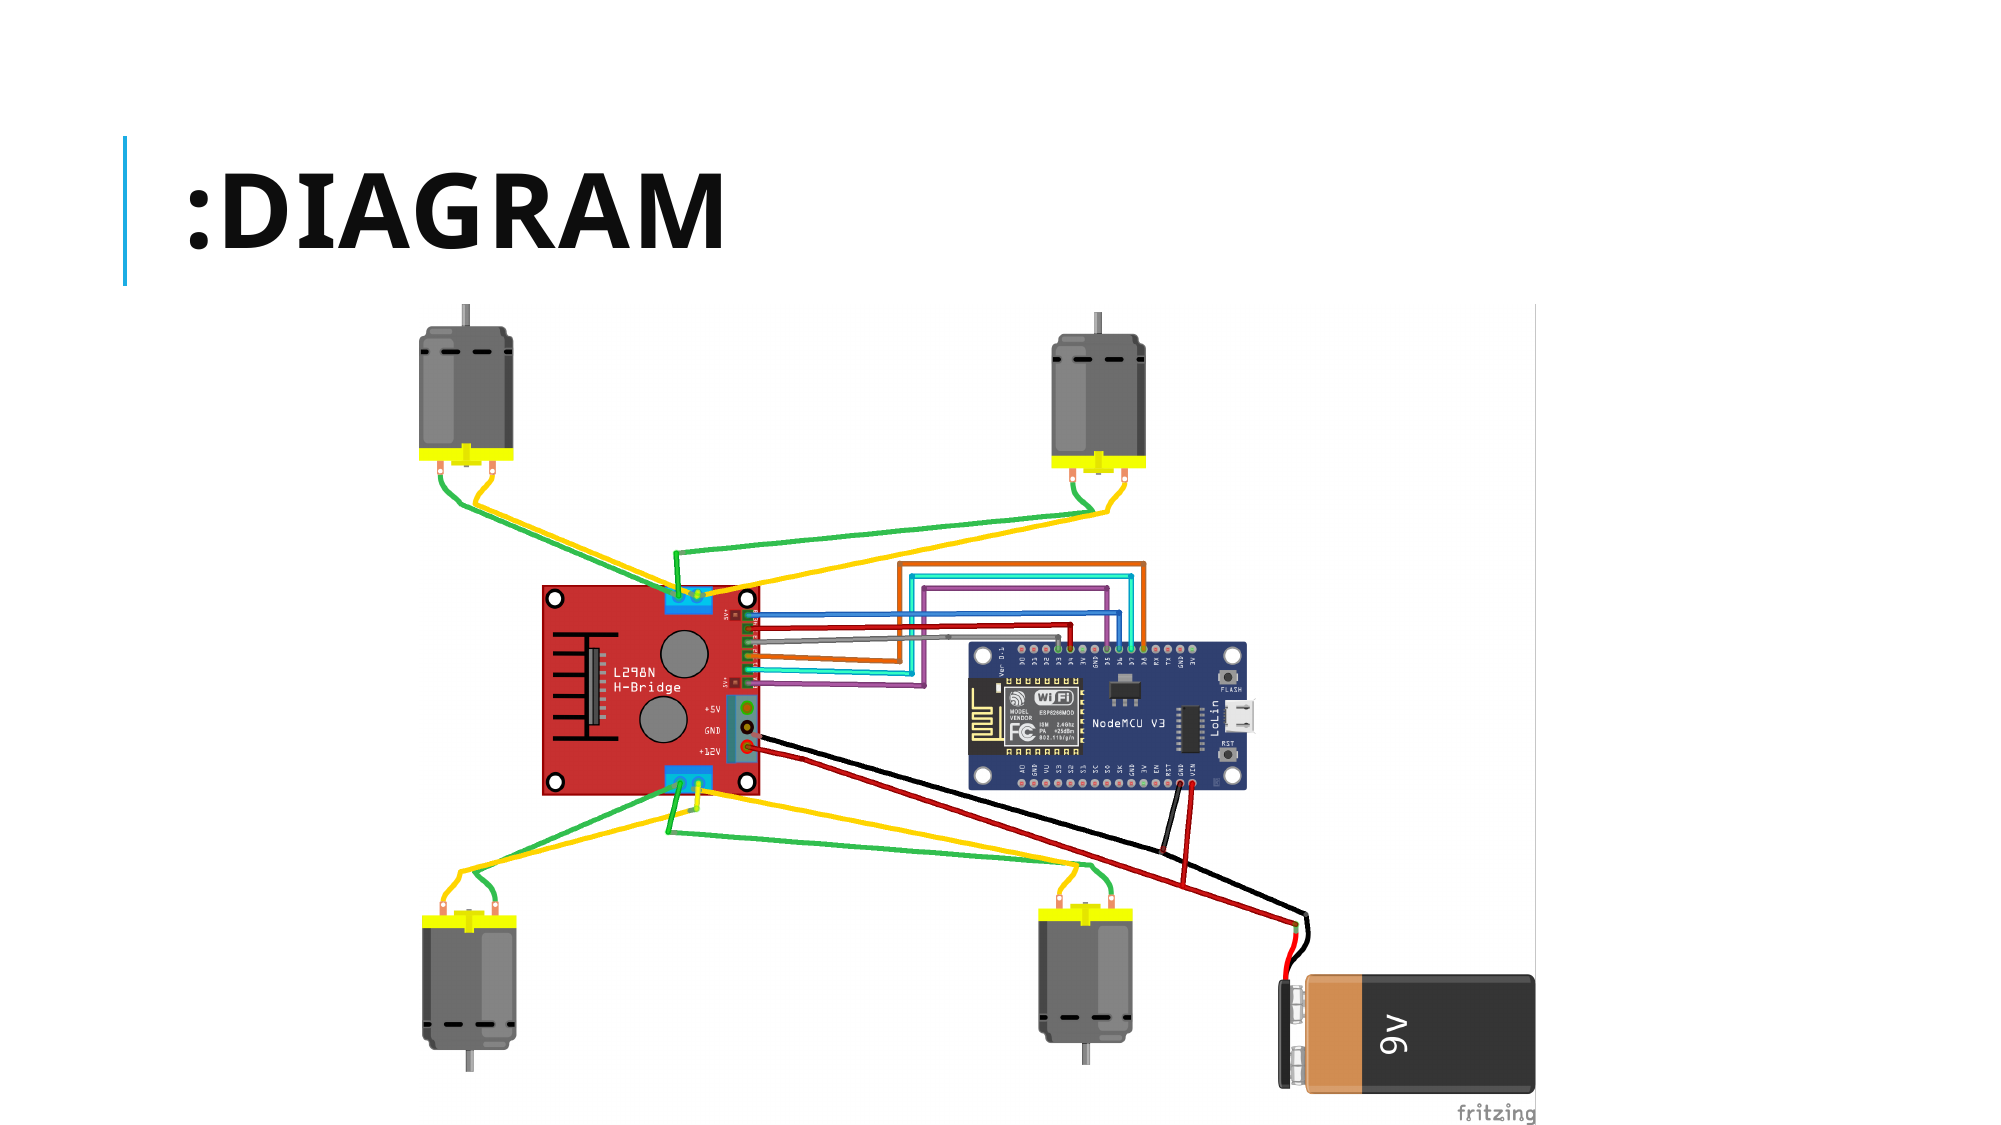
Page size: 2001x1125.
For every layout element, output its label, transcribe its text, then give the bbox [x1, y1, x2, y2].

title Diagram: [168, 96, 1763, 342]
picture [419, 304, 1536, 1125]
